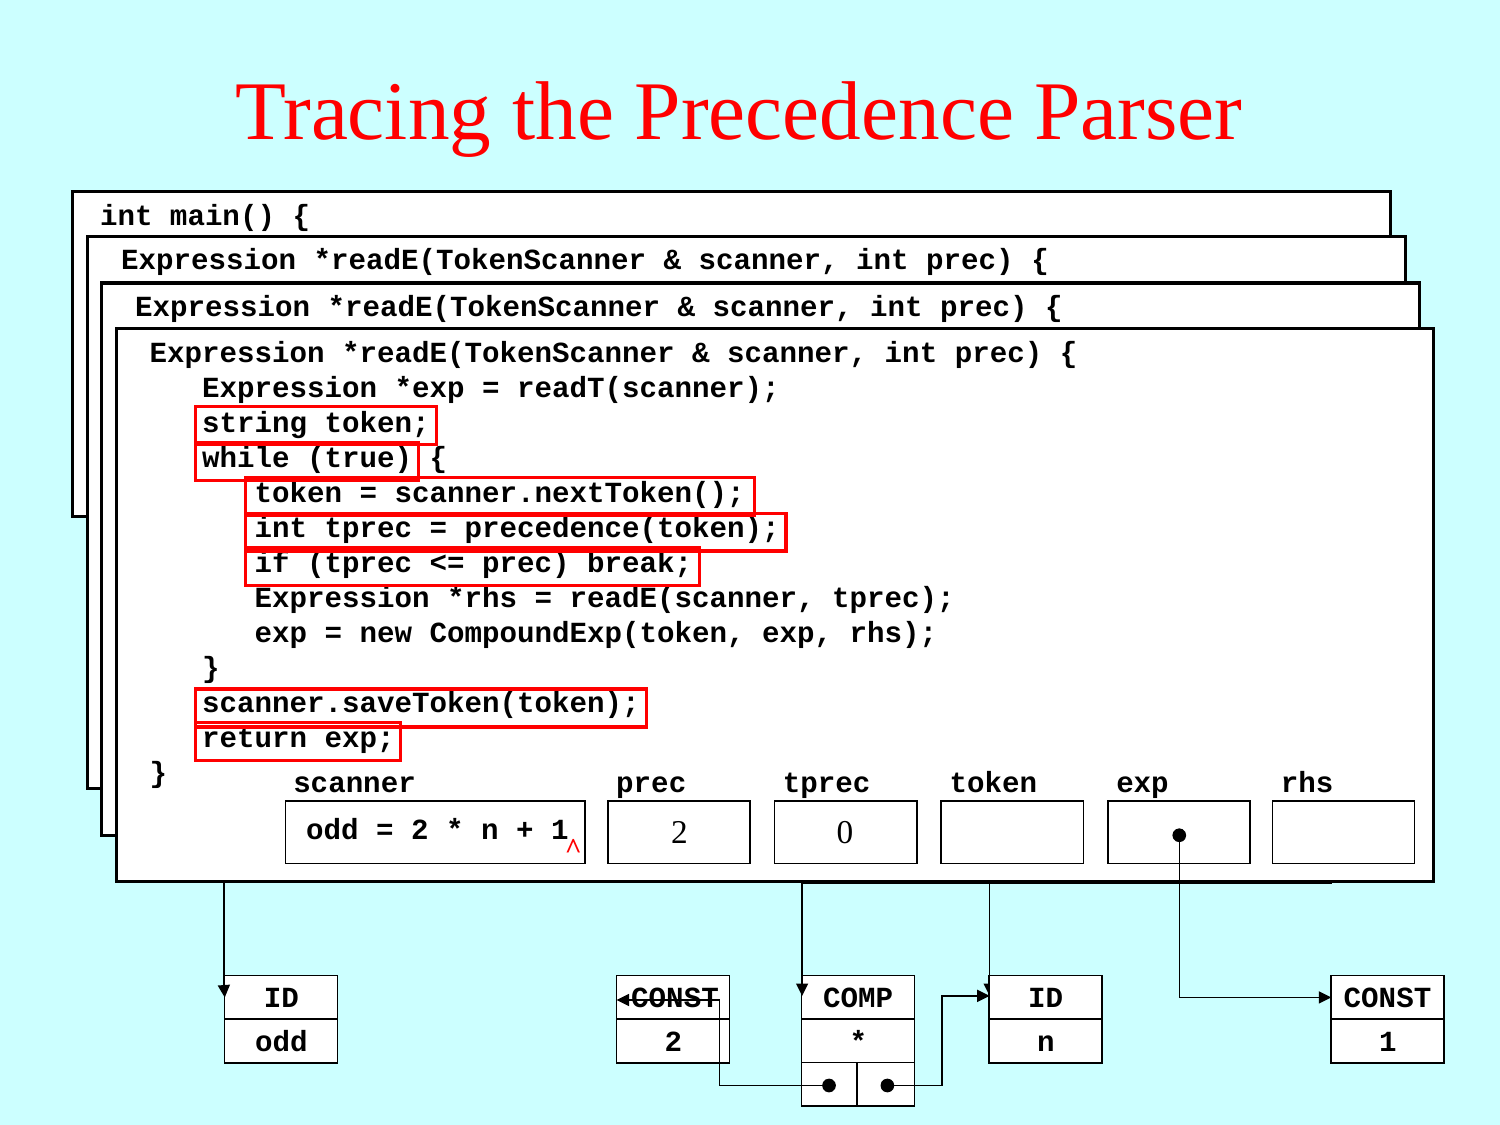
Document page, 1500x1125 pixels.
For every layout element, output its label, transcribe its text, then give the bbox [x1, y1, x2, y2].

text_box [1176, 843, 1334, 996]
text_box [72, 191, 85, 517]
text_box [87, 233, 1415, 789]
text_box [616, 999, 824, 1086]
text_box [1324, 970, 1451, 1066]
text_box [115, 325, 1444, 882]
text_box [1091, 970, 1103, 1066]
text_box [893, 995, 990, 1086]
title Tracing the Precedence Parser [0, 12, 1500, 201]
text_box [612, 970, 738, 1002]
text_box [224, 970, 338, 1066]
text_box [1091, 890, 1261, 1067]
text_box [801, 970, 915, 1107]
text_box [563, 890, 814, 1125]
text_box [884, 890, 1086, 1080]
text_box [101, 279, 1429, 836]
text_box int main() { TokenScanner scanner = new TokenScanner(); scanner.setInput("odd = 2 * n + 1"); scanner.ignoreWhitespace(); Expression *exp = readE(scanner, 0); . . . } [85, 185, 1392, 233]
